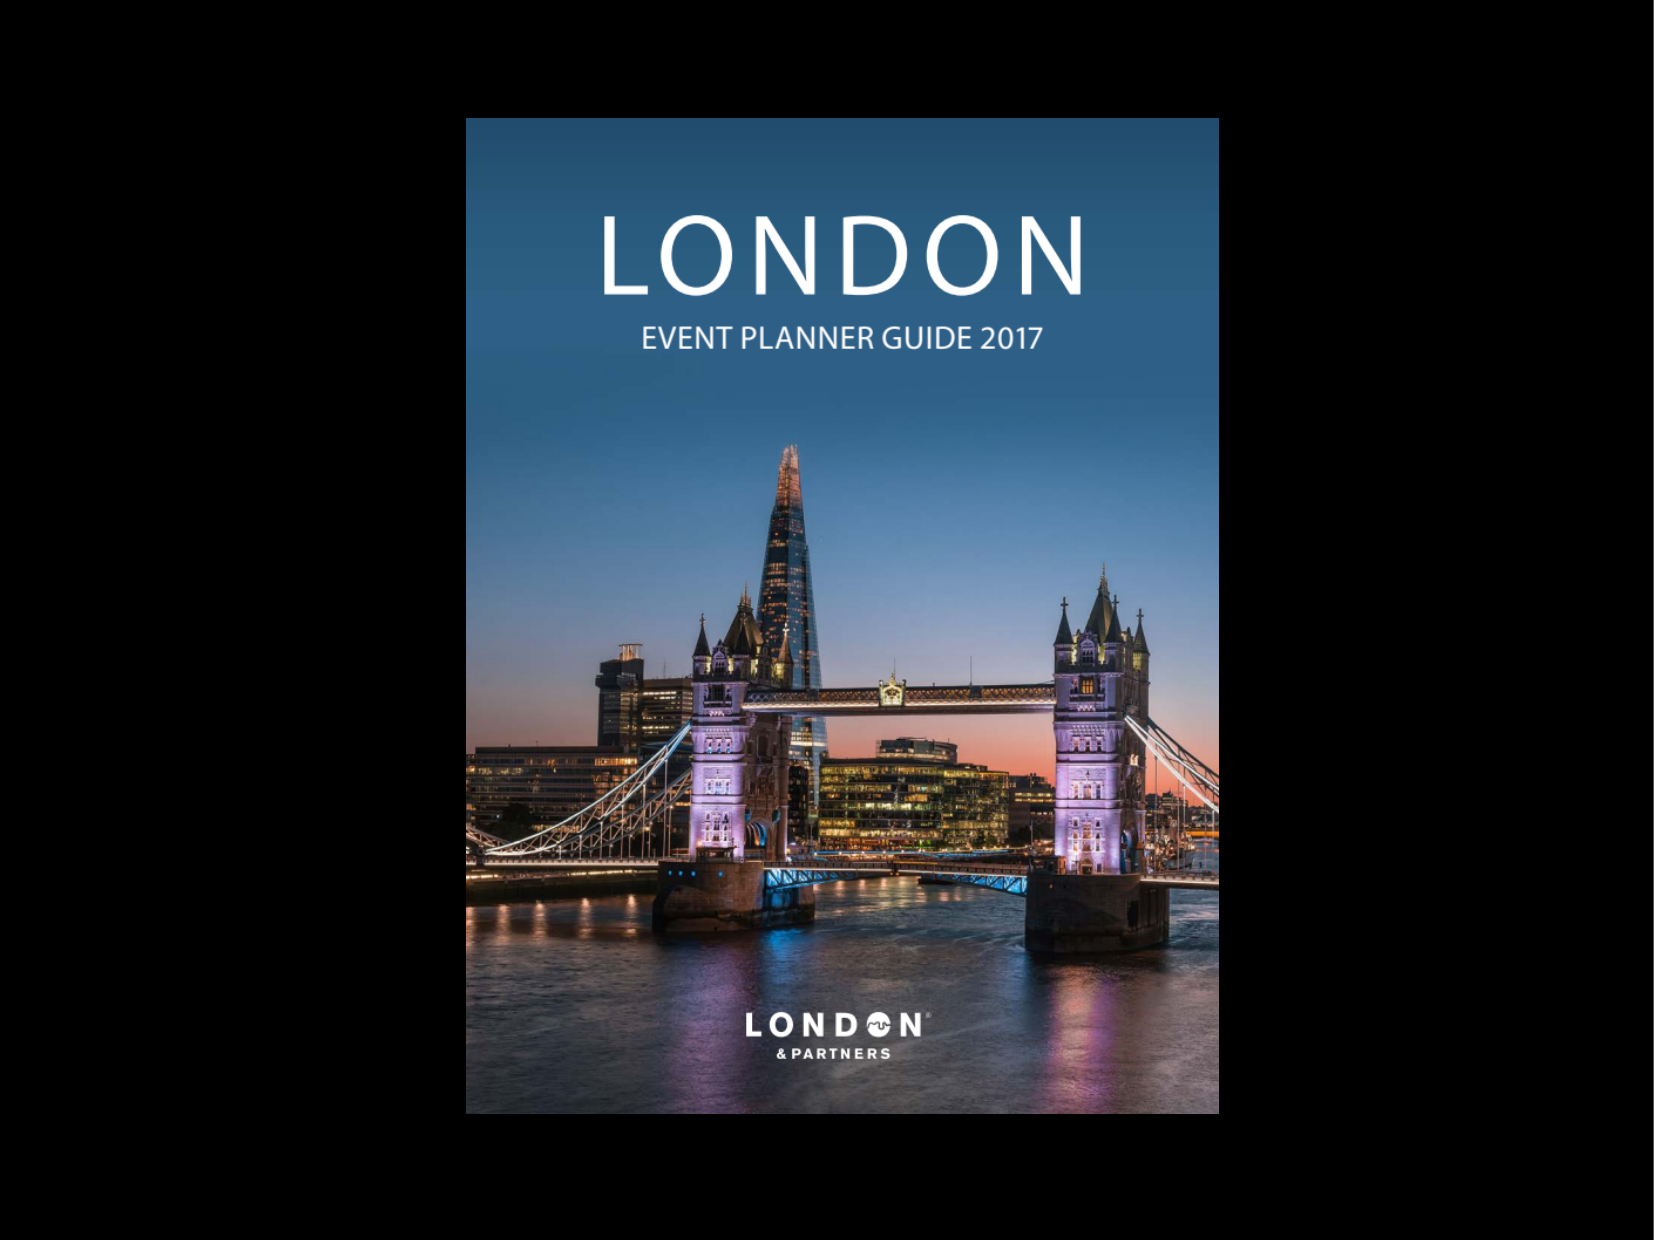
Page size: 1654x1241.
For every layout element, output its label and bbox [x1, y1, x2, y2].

picture [466, 117, 1219, 1115]
